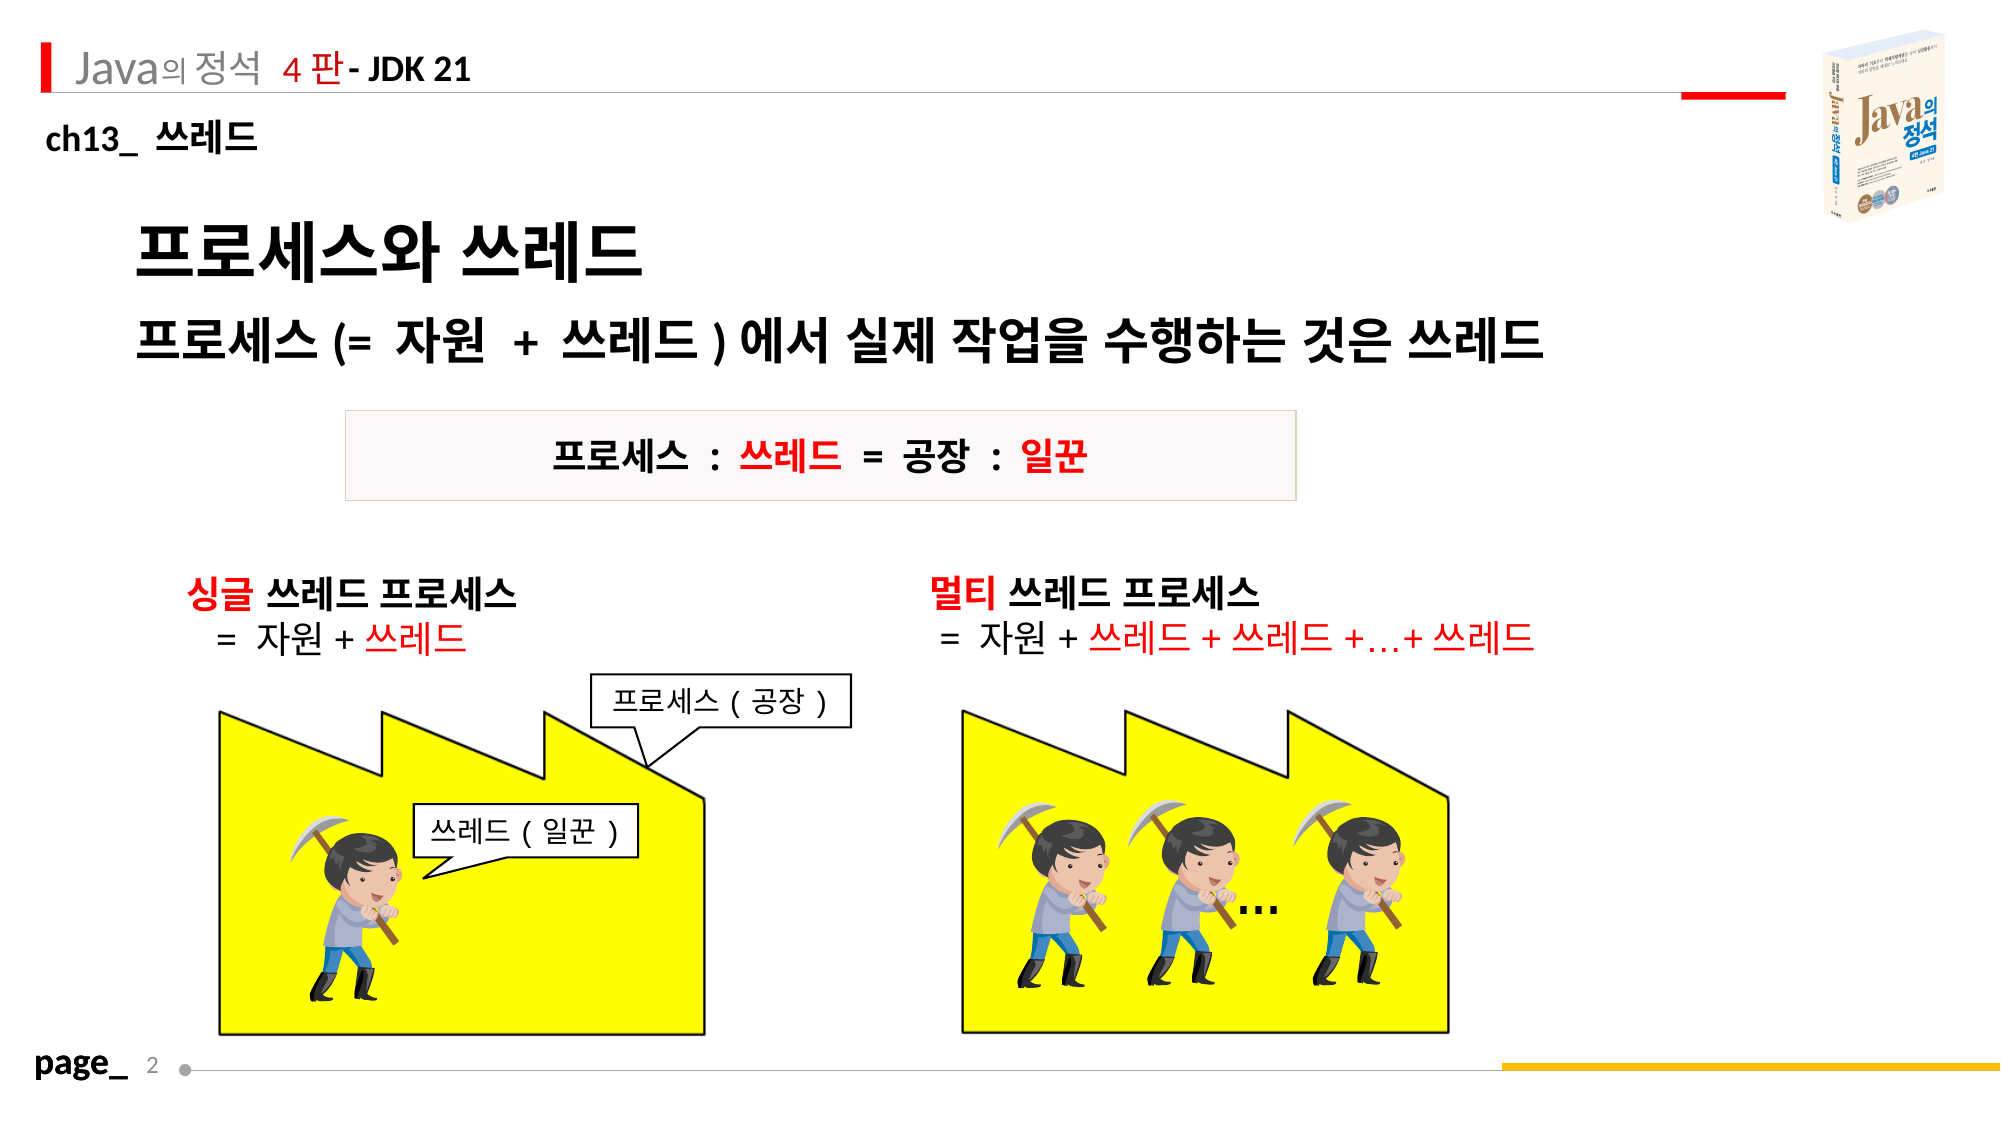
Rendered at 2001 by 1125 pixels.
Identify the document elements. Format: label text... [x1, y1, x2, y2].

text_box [171, 564, 852, 1042]
text_box page_ [19, 1030, 145, 1090]
text_box 프로세스 : 쓰레드 = 공장 : 일꾼 [345, 410, 1297, 501]
text_box 프로세스와 쓰레드 [119, 203, 1841, 298]
text_box 프로세스(= 자원 + 쓰레드)에서 실제 작업을 수행하는 것은 쓰레드 [121, 301, 1823, 377]
picture [1819, 26, 1950, 228]
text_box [914, 562, 1683, 1040]
slide_number 2 [106, 1033, 174, 1094]
